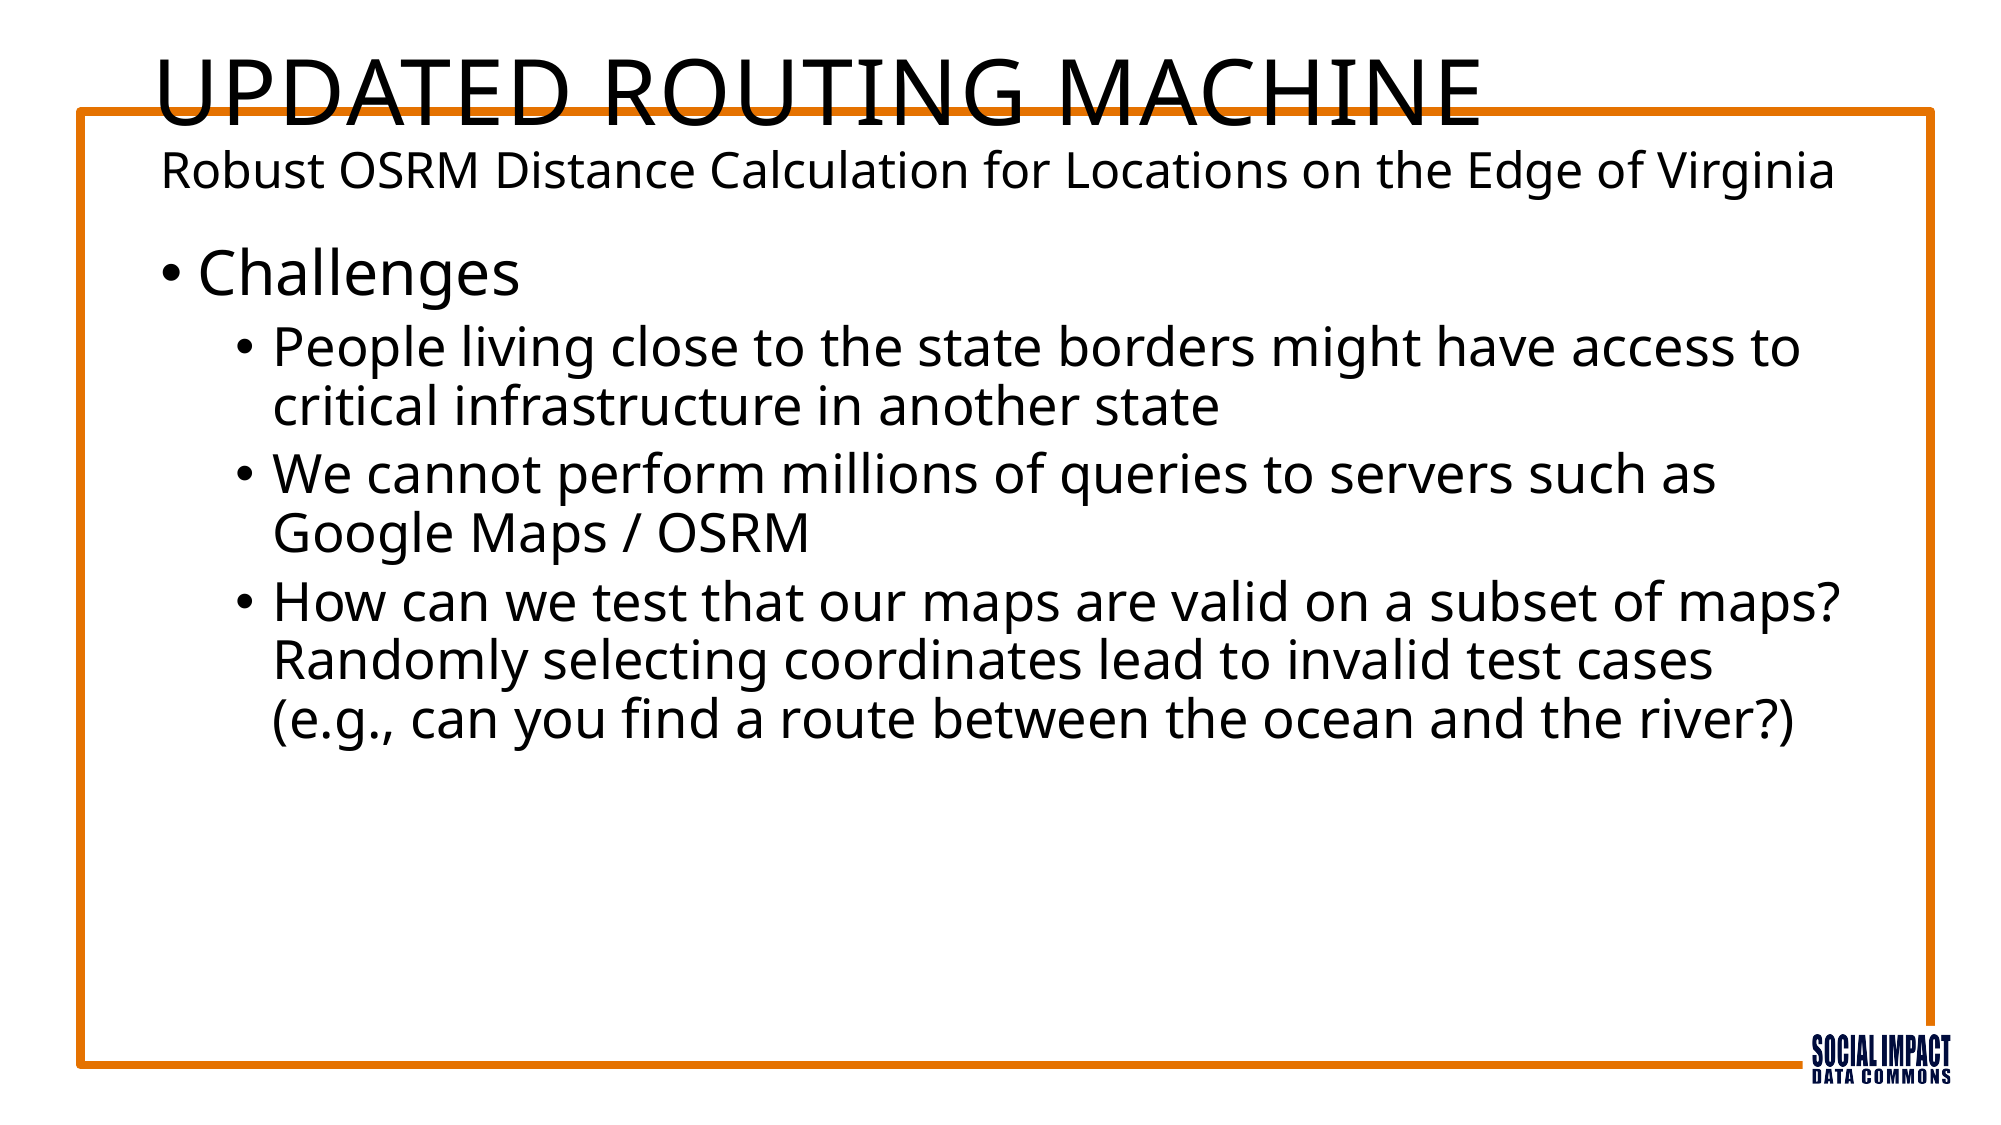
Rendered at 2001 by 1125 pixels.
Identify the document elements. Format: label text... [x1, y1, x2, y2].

list Challenges People living close to the state borders might have access to critical infrastructure in another state We cannot perform millions of queries to servers such as Google Maps / OSRM How can we test that our maps are valid on a subset of maps? Randomly selecting coordinates lead to invalid test cases (e.g., can you find a route between the ocean and the river?) [145, 234, 1873, 1024]
list UPDATED ROUTING MACHINE [137, 38, 1873, 146]
picture [1812, 1034, 1951, 1084]
list Robust OSRM Distance Calculation for Locations on the Edge of Virginia [145, 137, 1881, 217]
